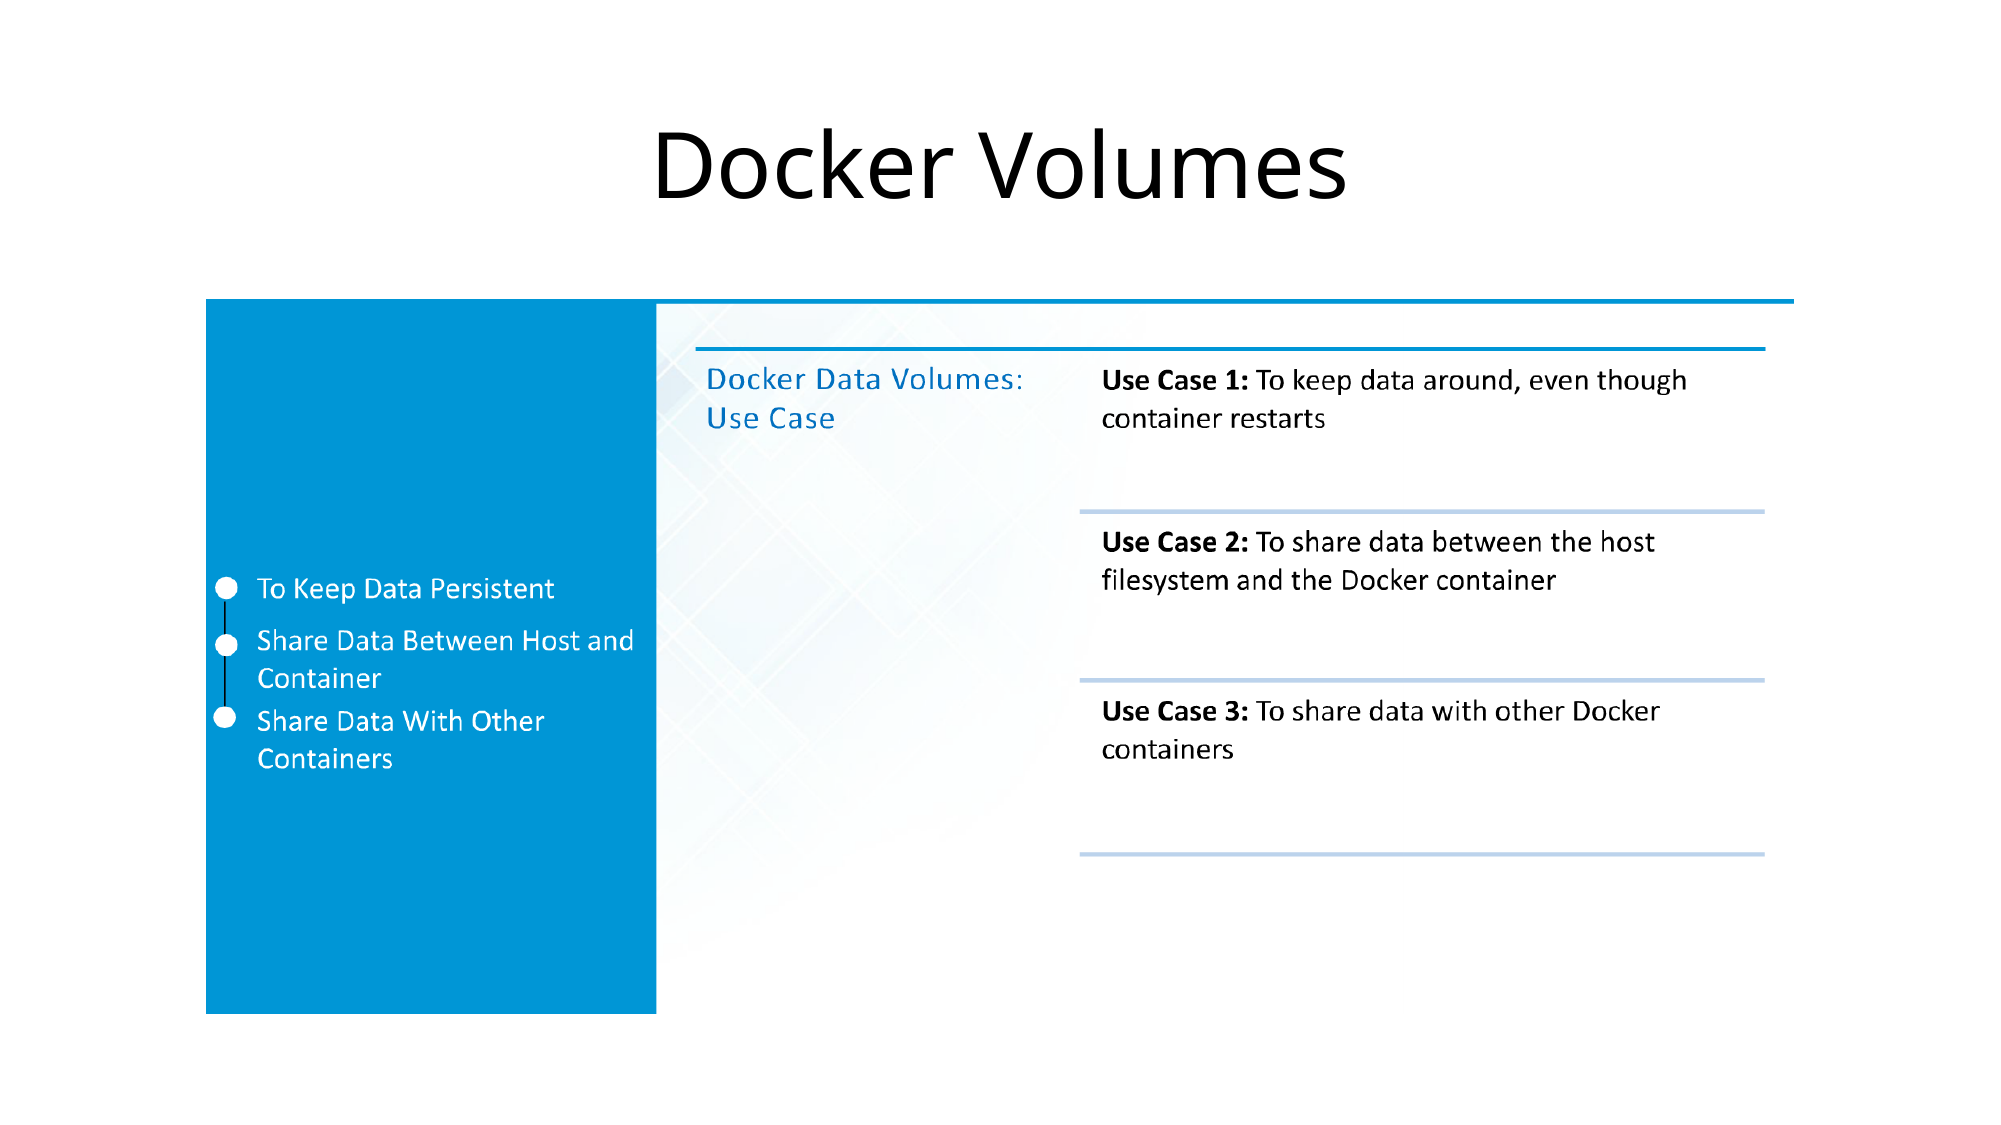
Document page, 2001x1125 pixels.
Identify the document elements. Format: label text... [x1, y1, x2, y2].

title Docker Volumes [137, 59, 1863, 278]
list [206, 299, 1794, 1014]
